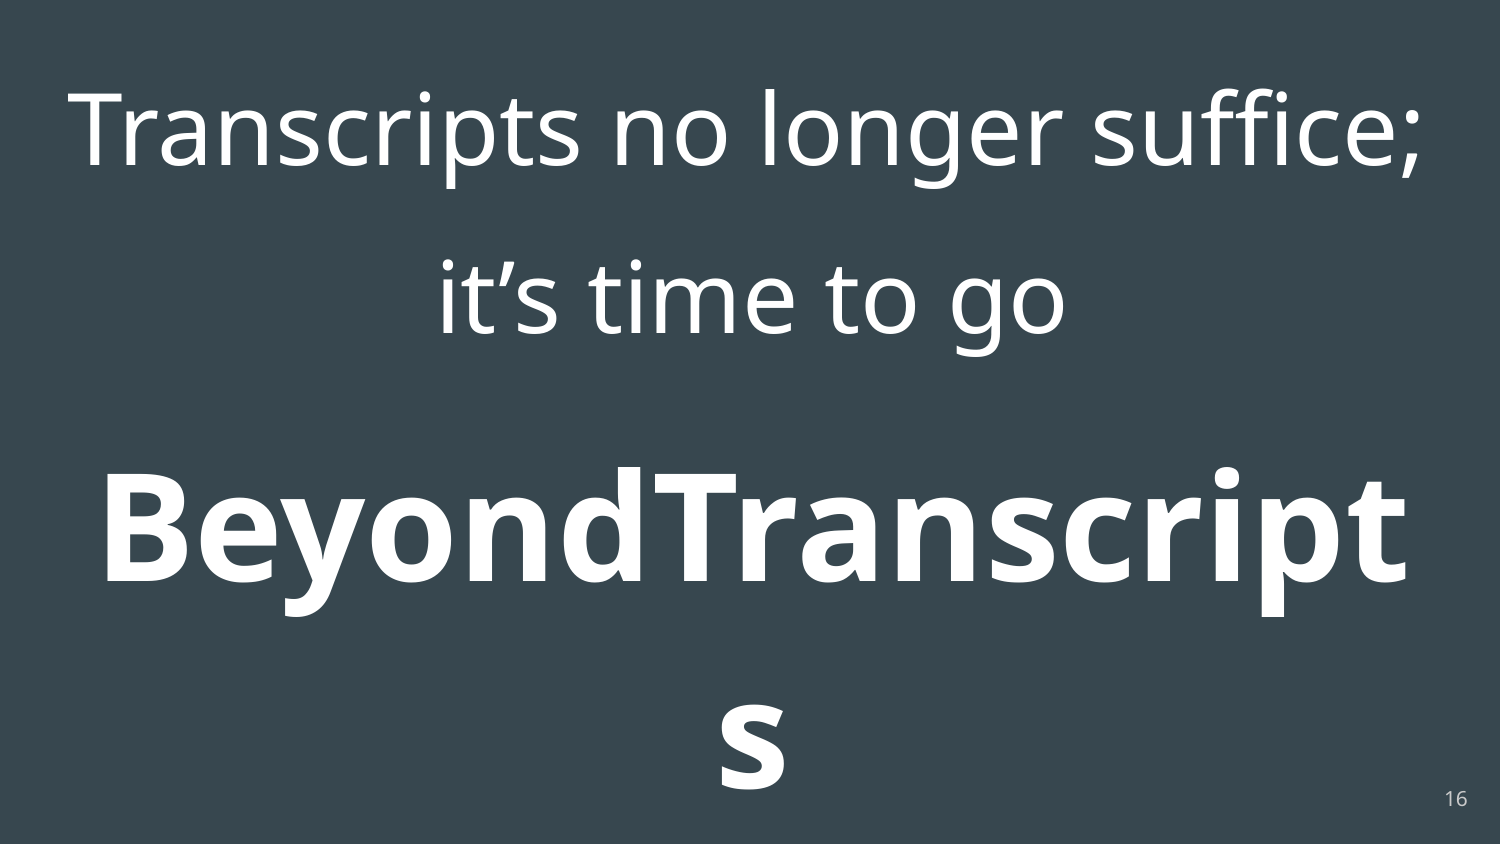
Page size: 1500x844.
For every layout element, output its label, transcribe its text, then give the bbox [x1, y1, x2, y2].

title Transcripts no longer suffice; [48, 50, 1447, 201]
list it’s time to go BeyondTranscripts [53, 200, 1452, 717]
slide_number ‹#› [1392, 767, 1483, 833]
